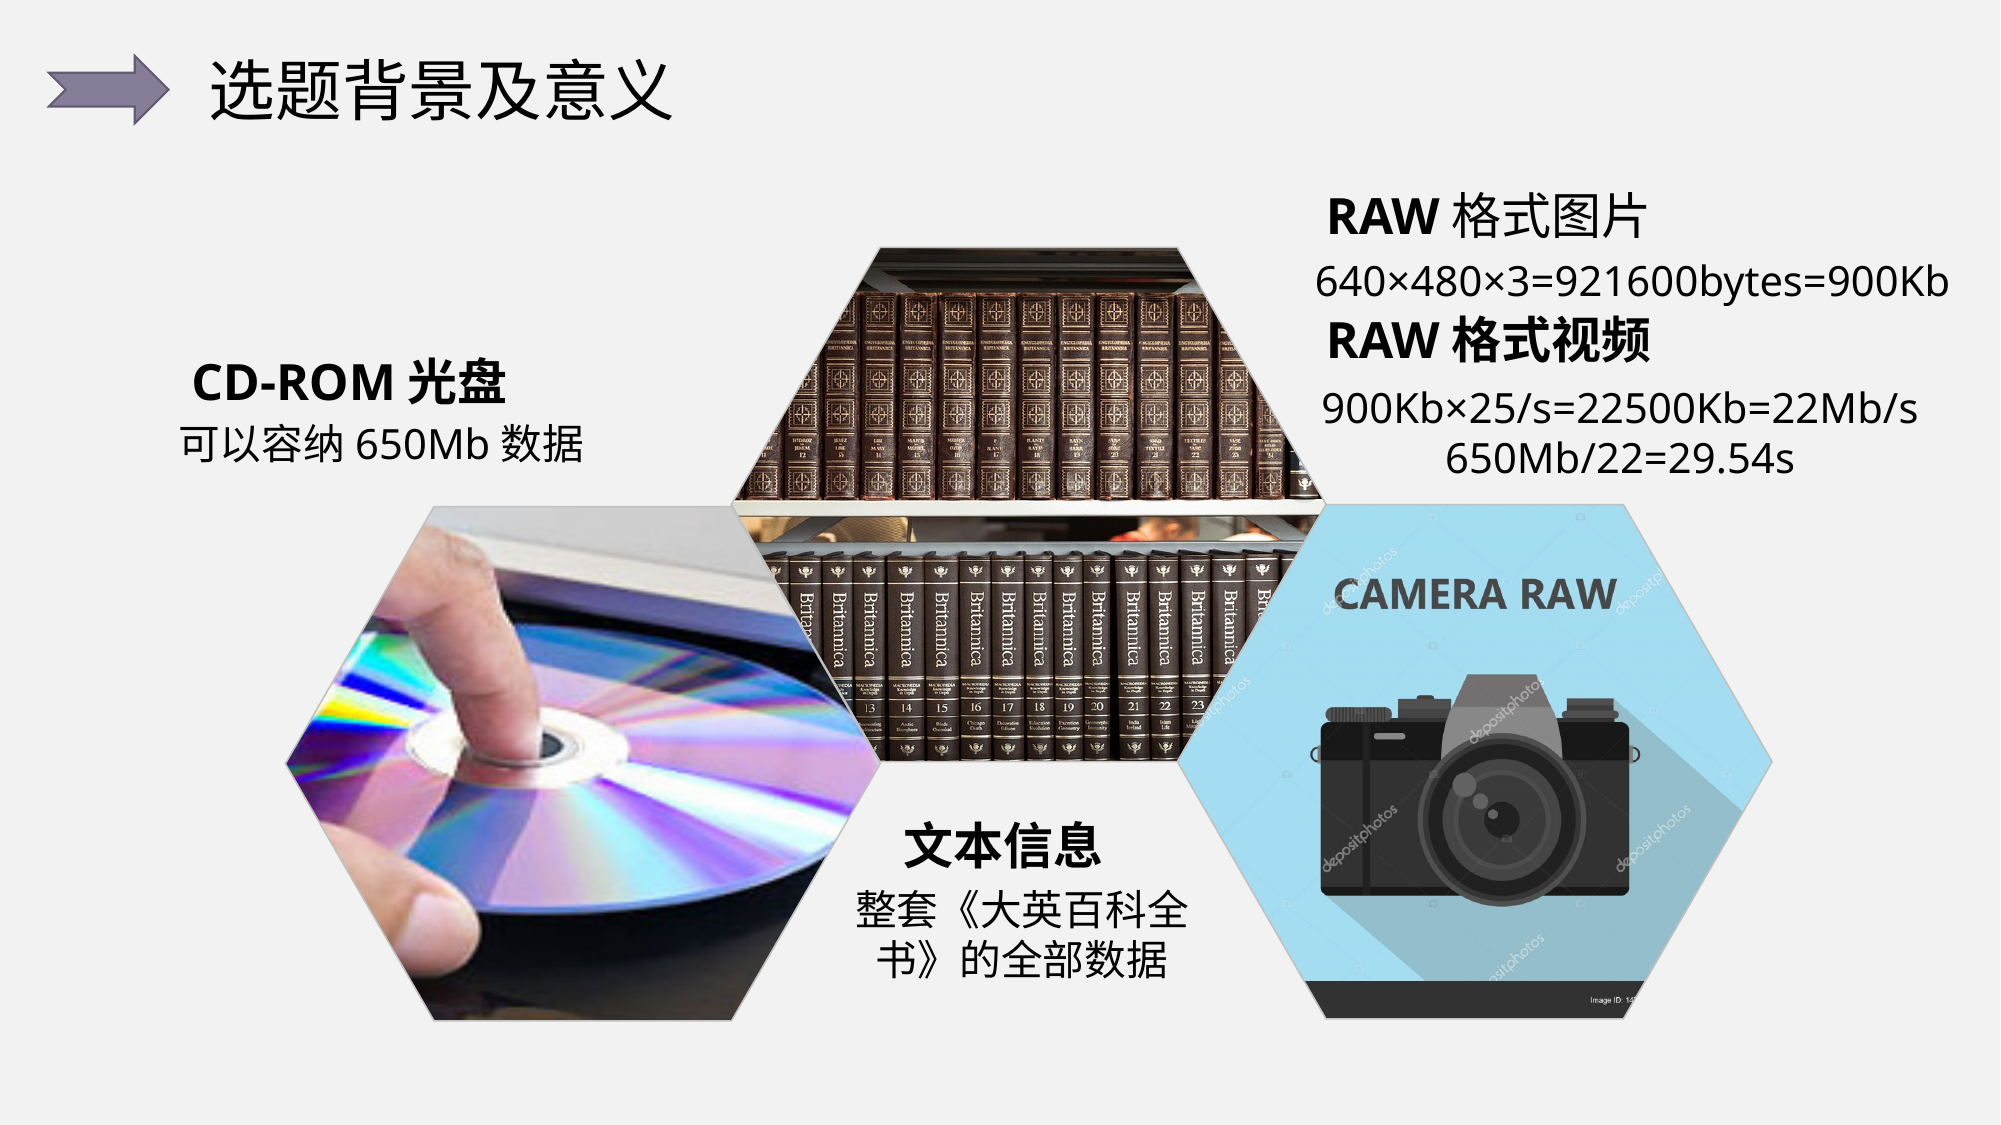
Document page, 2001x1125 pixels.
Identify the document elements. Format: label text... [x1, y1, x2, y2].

text_box 选题背景及意义 [193, 41, 789, 137]
text_box [46, 53, 170, 126]
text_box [162, 177, 2000, 1021]
